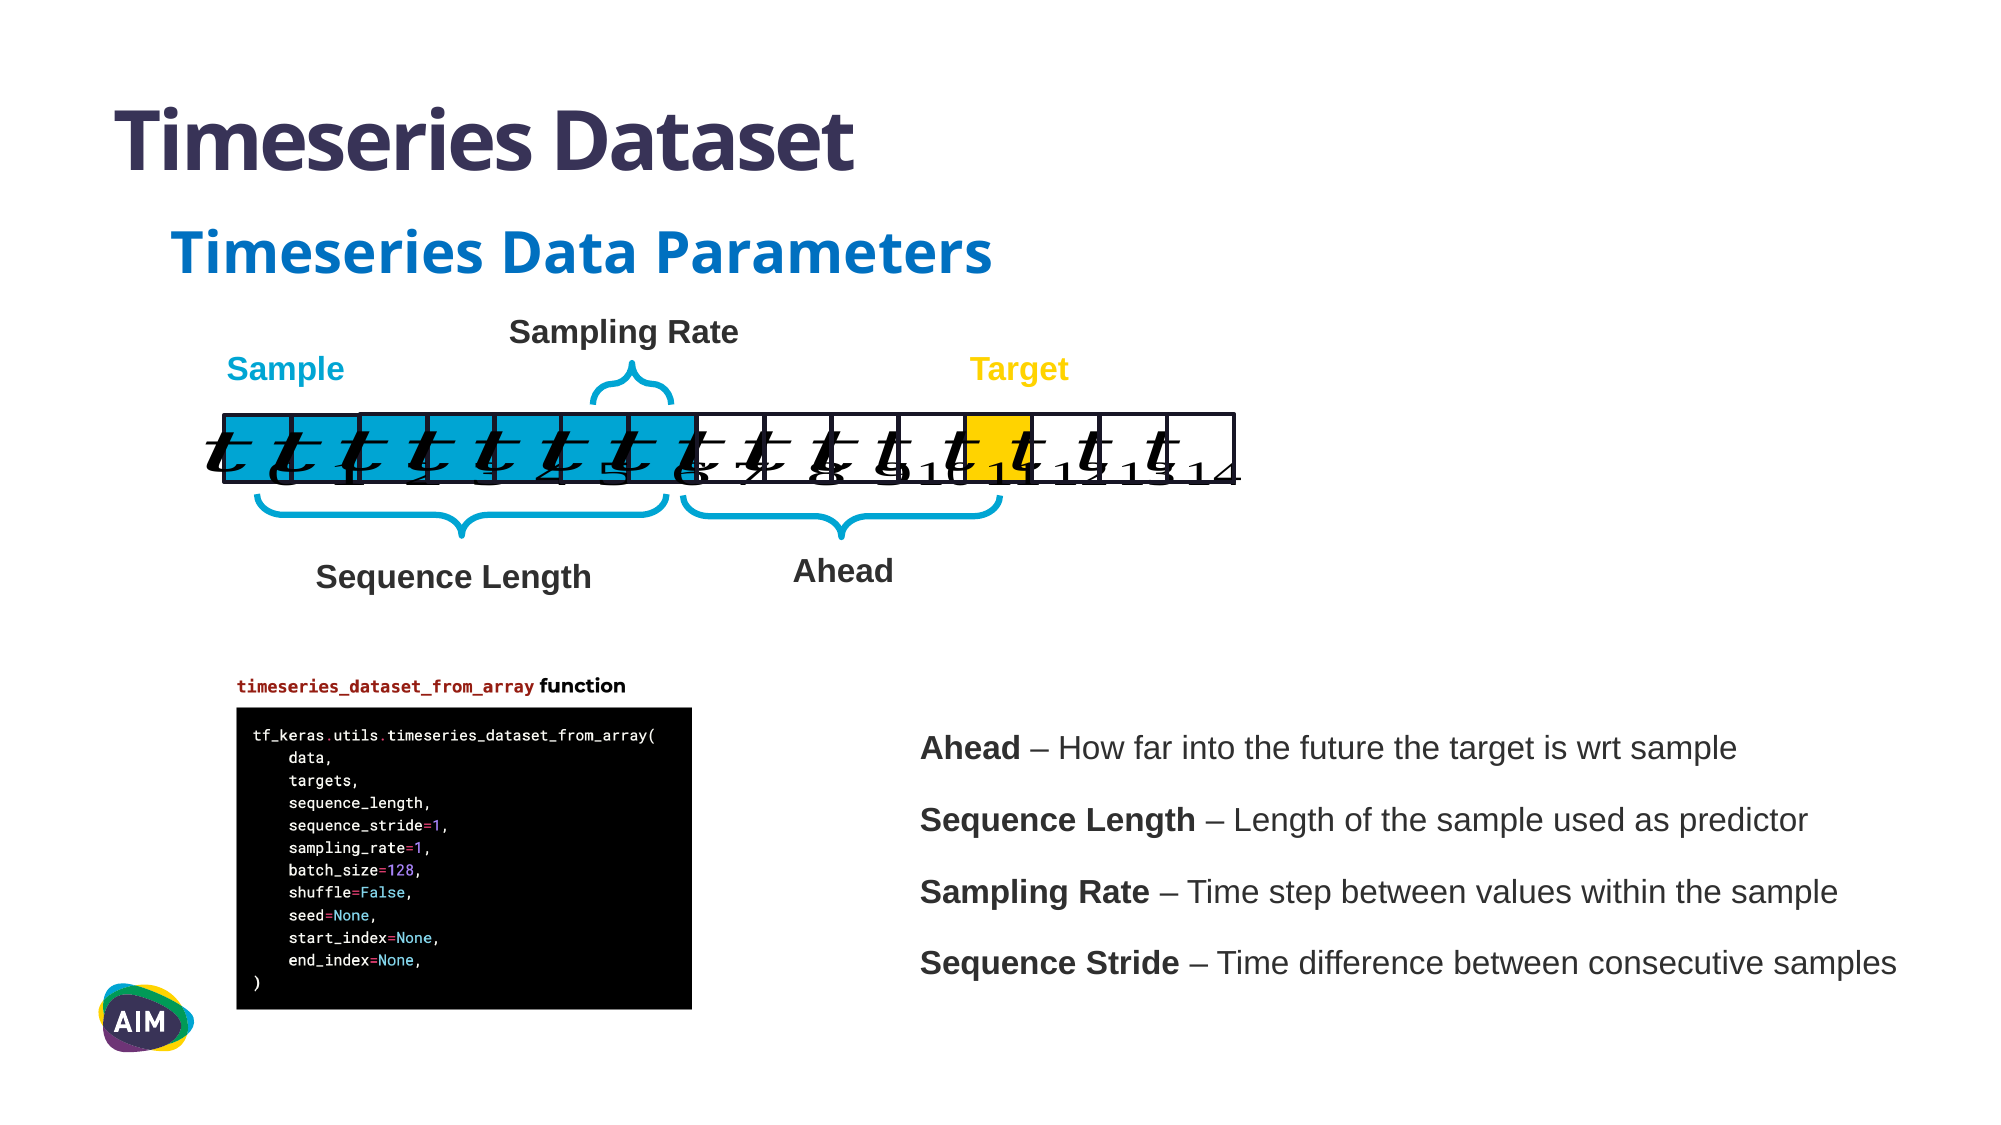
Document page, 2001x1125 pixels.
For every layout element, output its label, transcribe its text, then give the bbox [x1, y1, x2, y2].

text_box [670, 414, 735, 493]
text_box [805, 414, 870, 493]
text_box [401, 414, 466, 493]
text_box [468, 414, 532, 493]
list Ahead – How far into the future the target is wrt sample Sequence Length – Length of the sample used as predictor Sampling Rate – Time step between values within the sample Sequence Stride – Time difference between consecutive samples [872, 718, 1920, 1008]
picture [224, 668, 693, 1021]
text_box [602, 414, 668, 493]
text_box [872, 414, 936, 493]
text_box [265, 414, 331, 493]
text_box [1073, 414, 1138, 493]
text_box Target [922, 339, 1184, 405]
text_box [198, 414, 264, 493]
text_box Ahead [696, 536, 958, 602]
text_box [737, 414, 803, 493]
text_box Timeseries Data Parameters [170, 215, 1871, 293]
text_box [333, 414, 399, 493]
text_box [592, 362, 672, 405]
text_box Sequence Length [268, 547, 668, 614]
title Timeseries Dataset [114, 38, 1886, 244]
text_box Sample [179, 339, 595, 405]
text_box [257, 501, 666, 537]
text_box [938, 414, 1003, 493]
text_box Sampling Rate [461, 302, 768, 369]
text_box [1005, 414, 1071, 493]
text_box [683, 501, 1000, 538]
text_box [534, 414, 600, 493]
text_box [1140, 414, 1248, 493]
